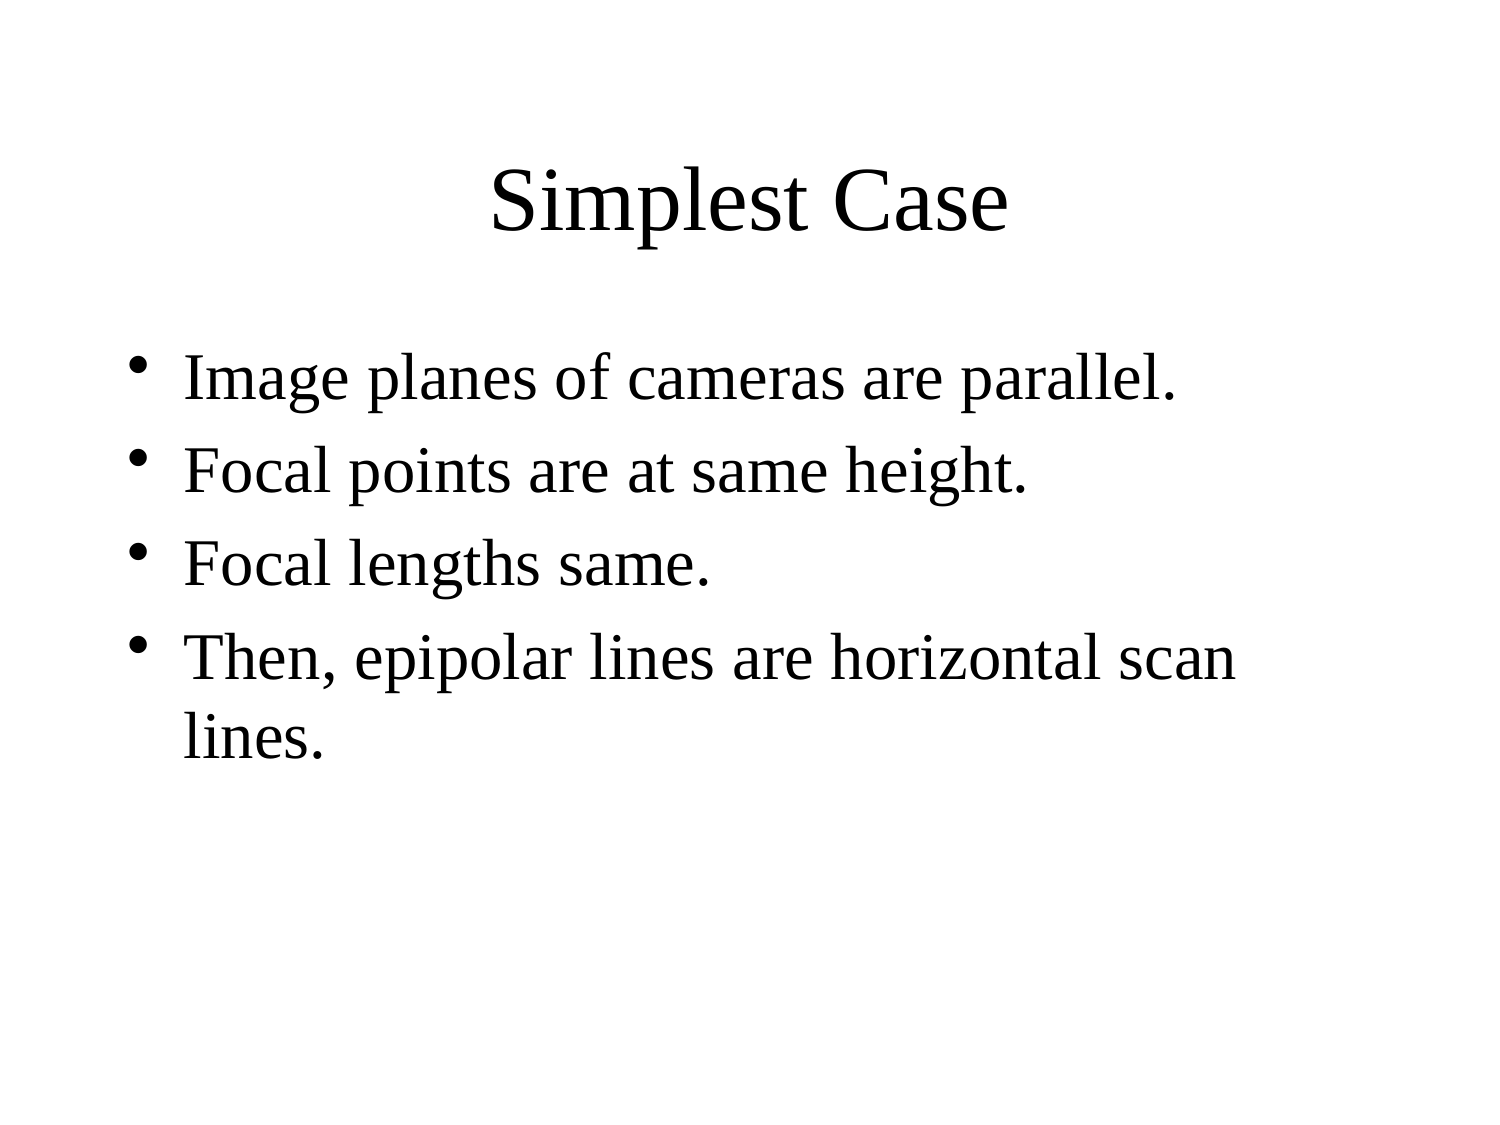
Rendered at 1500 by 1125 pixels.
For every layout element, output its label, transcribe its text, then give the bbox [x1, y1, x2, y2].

list Image planes of cameras are parallel. Focal points are at same height. Focal lengths same. Then, epipolar lines are horizontal scan lines. [112, 324, 1388, 1000]
title Simplest Case [112, 99, 1388, 288]
